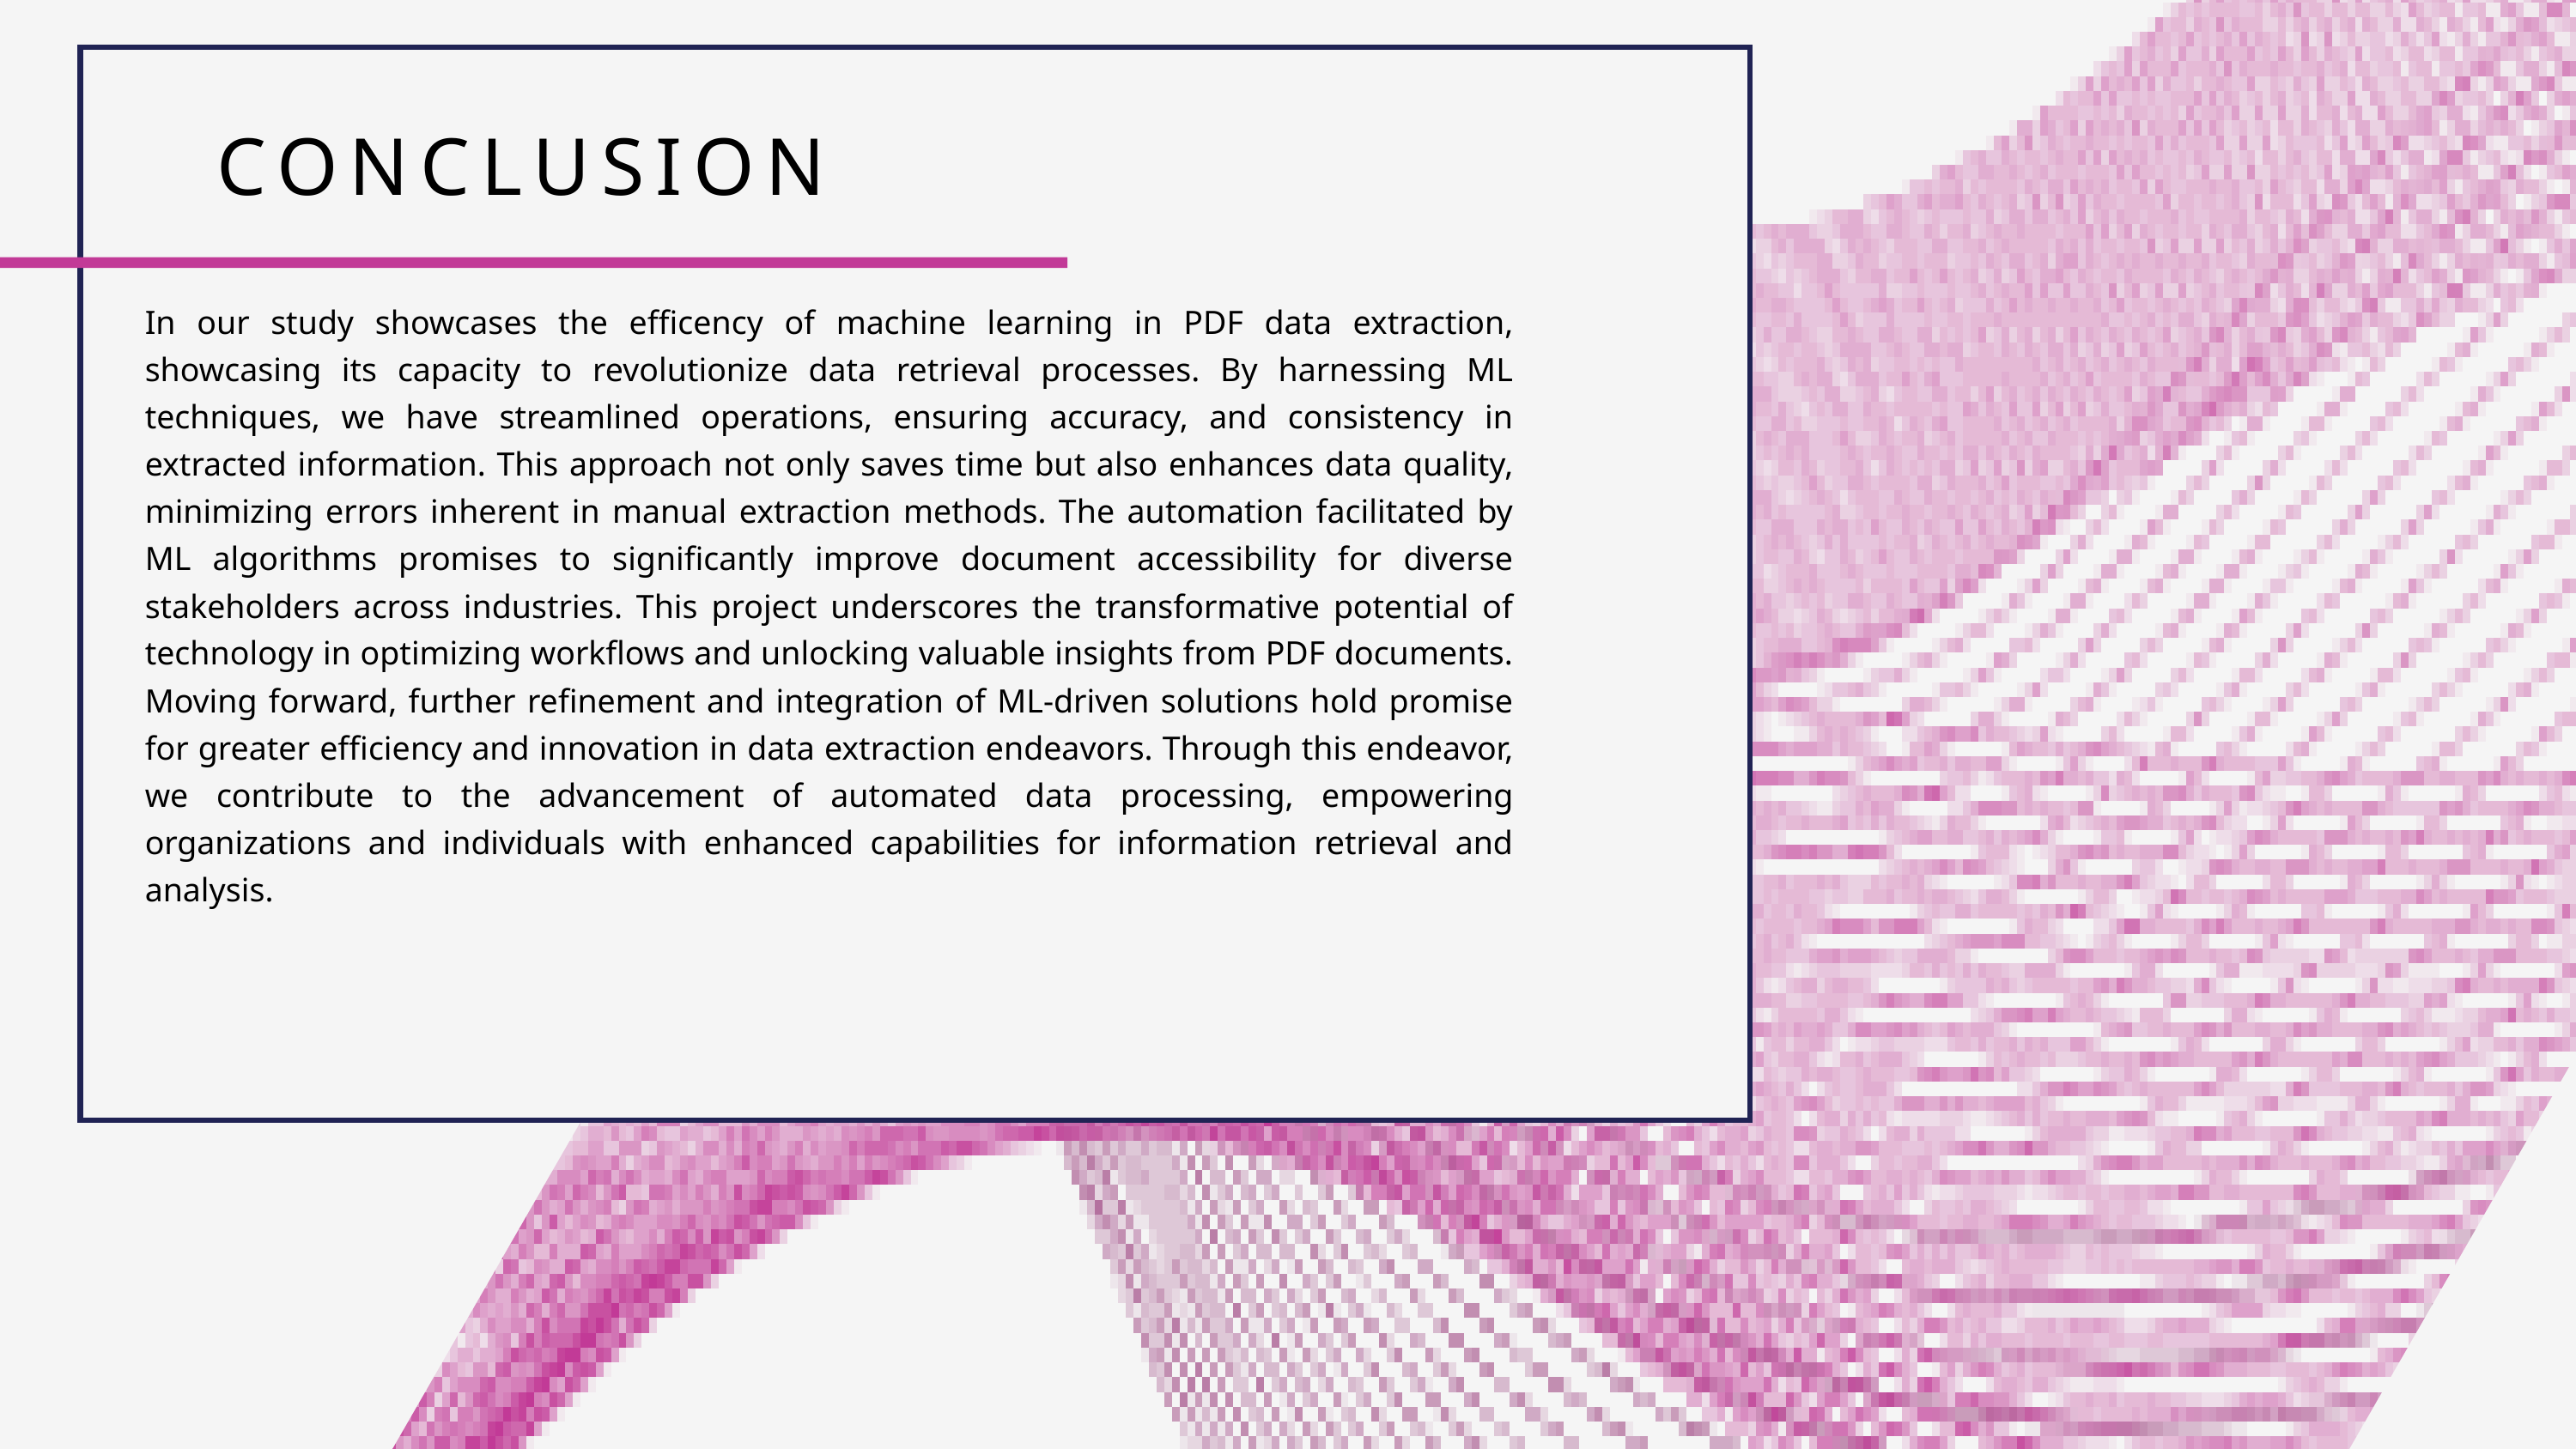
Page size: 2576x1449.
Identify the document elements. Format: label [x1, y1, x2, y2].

text_box [392, 0, 2576, 1449]
text_box [80, 46, 1751, 1121]
